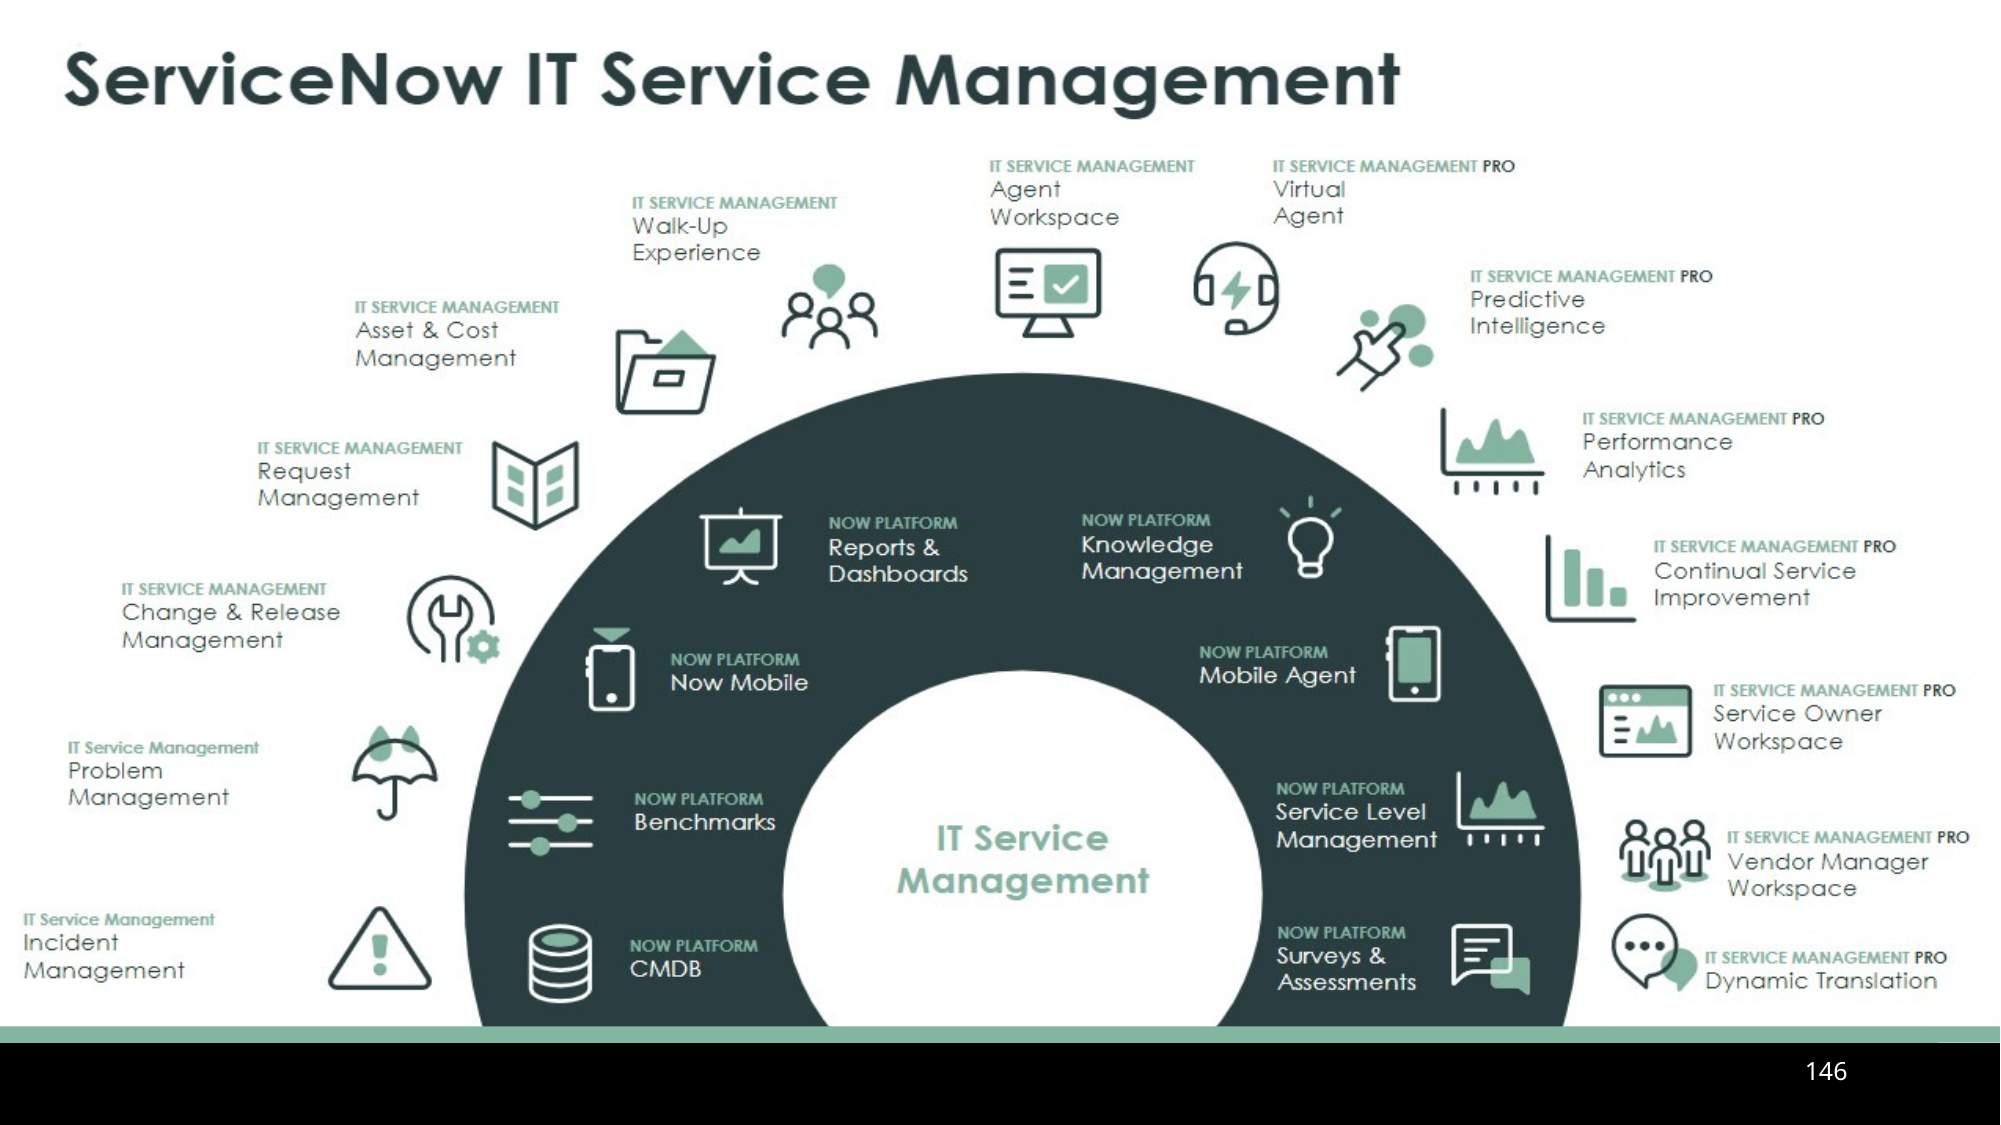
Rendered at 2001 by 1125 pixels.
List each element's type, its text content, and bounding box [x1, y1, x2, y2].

slide_number 146 [1412, 1044, 1863, 1103]
text_box [0, 1025, 2000, 1044]
text_box [0, 0, 2000, 1025]
